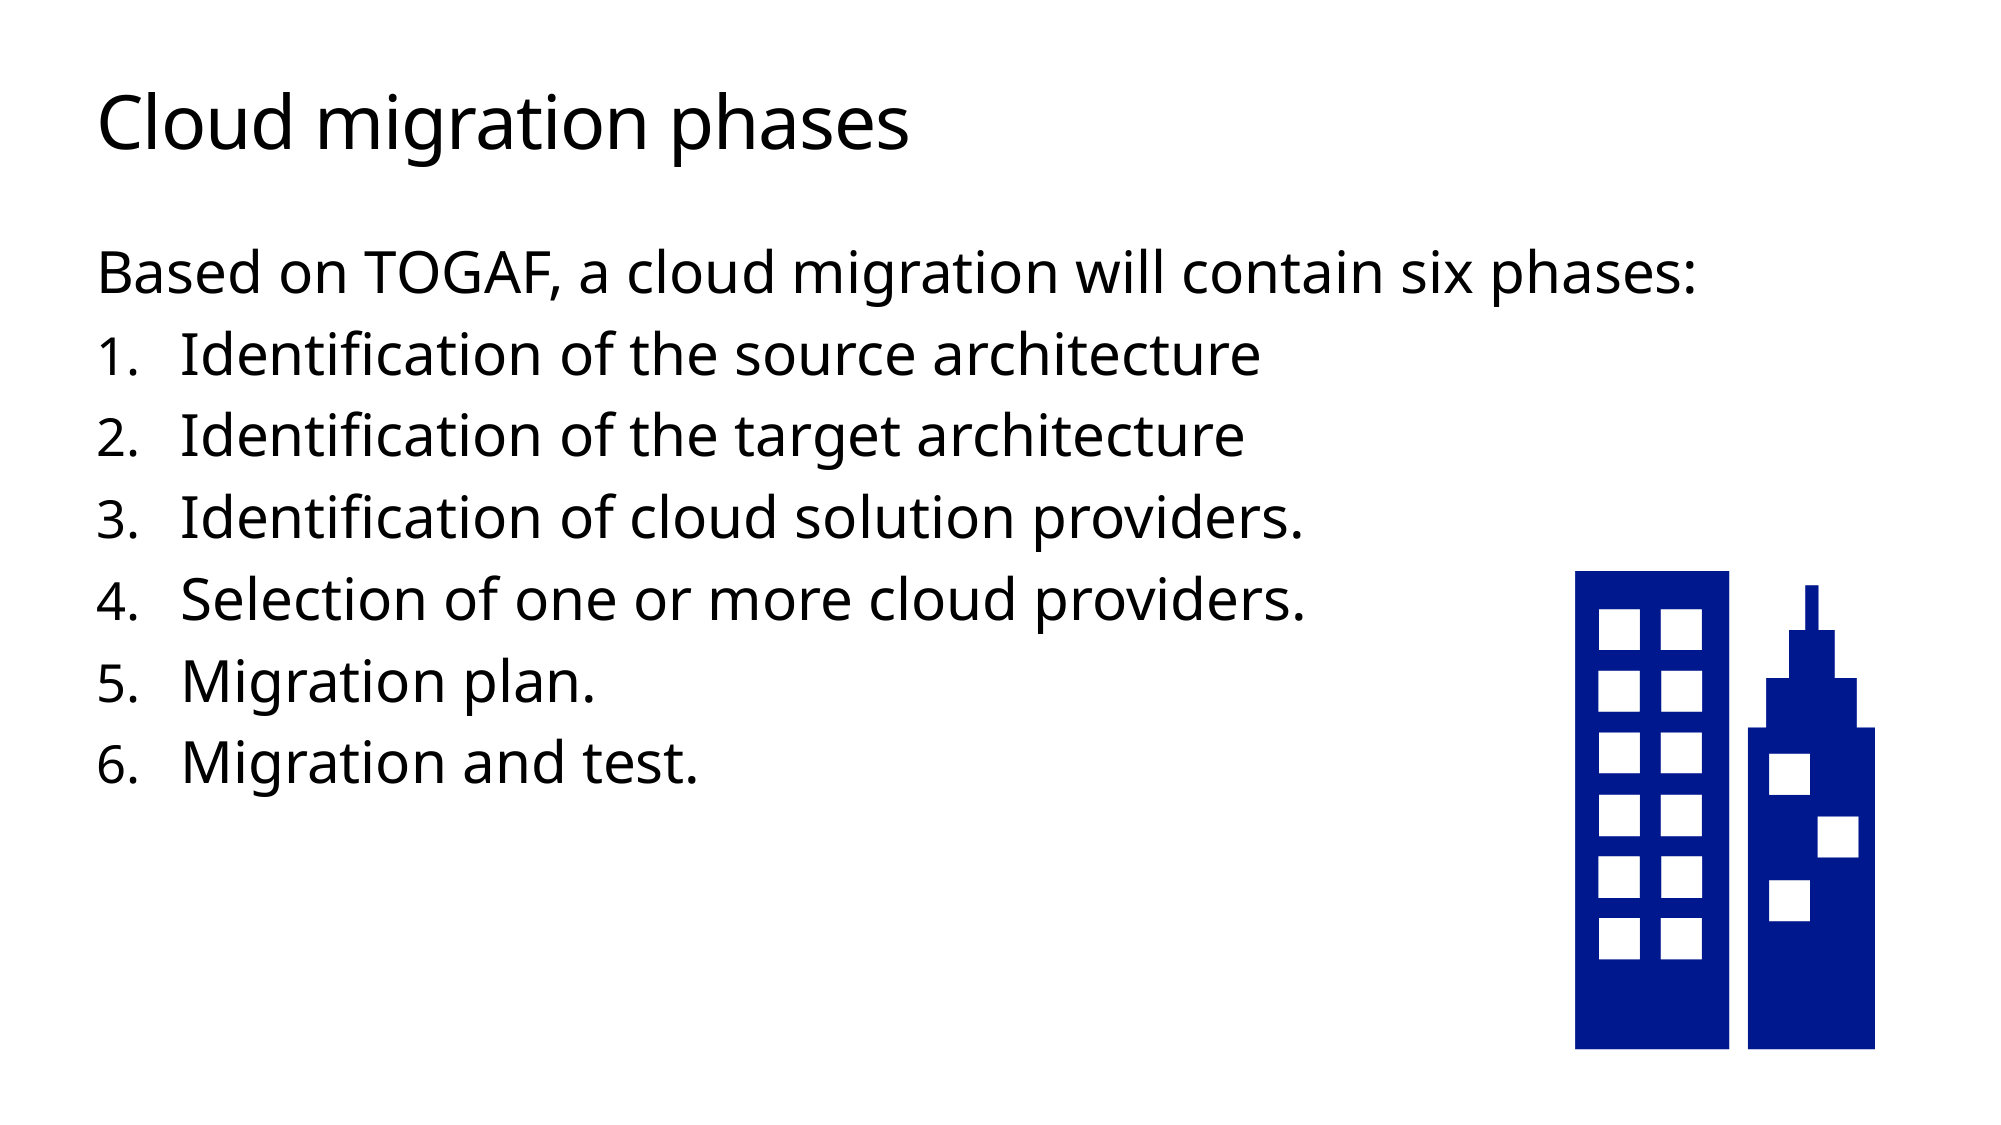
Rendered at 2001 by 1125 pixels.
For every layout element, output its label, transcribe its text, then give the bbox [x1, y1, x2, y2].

list Based on TOGAF, a cloud migration will contain six phases: Identification of the source architecture Identification of the target architecture Identification of cloud solution providers. Selection of one or more cloud providers. Migration plan. Migration and test. [96, 235, 1904, 1070]
title Cloud migration phases [96, 75, 1904, 166]
picture [1484, 570, 1965, 1051]
